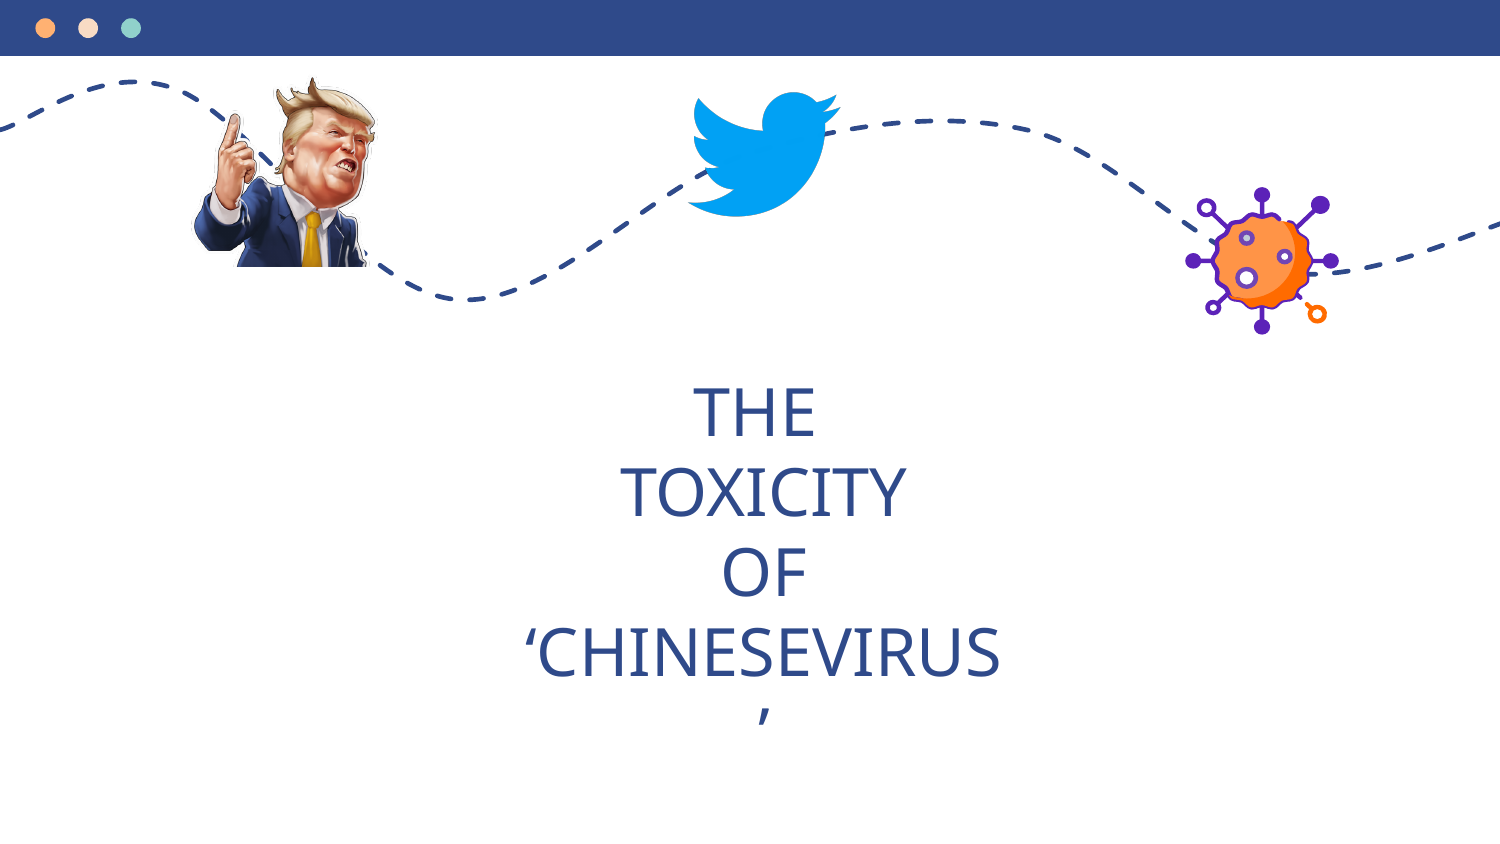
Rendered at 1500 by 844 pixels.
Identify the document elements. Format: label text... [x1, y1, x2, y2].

text_box [0, 81, 183, 141]
text_box [385, 151, 646, 300]
title THE TOXICITY OF ‘CHINESEVIRUS’ [509, 354, 1019, 687]
picture [188, 74, 382, 268]
picture [651, 91, 877, 218]
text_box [1184, 186, 1340, 335]
text_box [880, 120, 1179, 219]
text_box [0, 0, 1500, 57]
text_box [1344, 204, 1500, 272]
